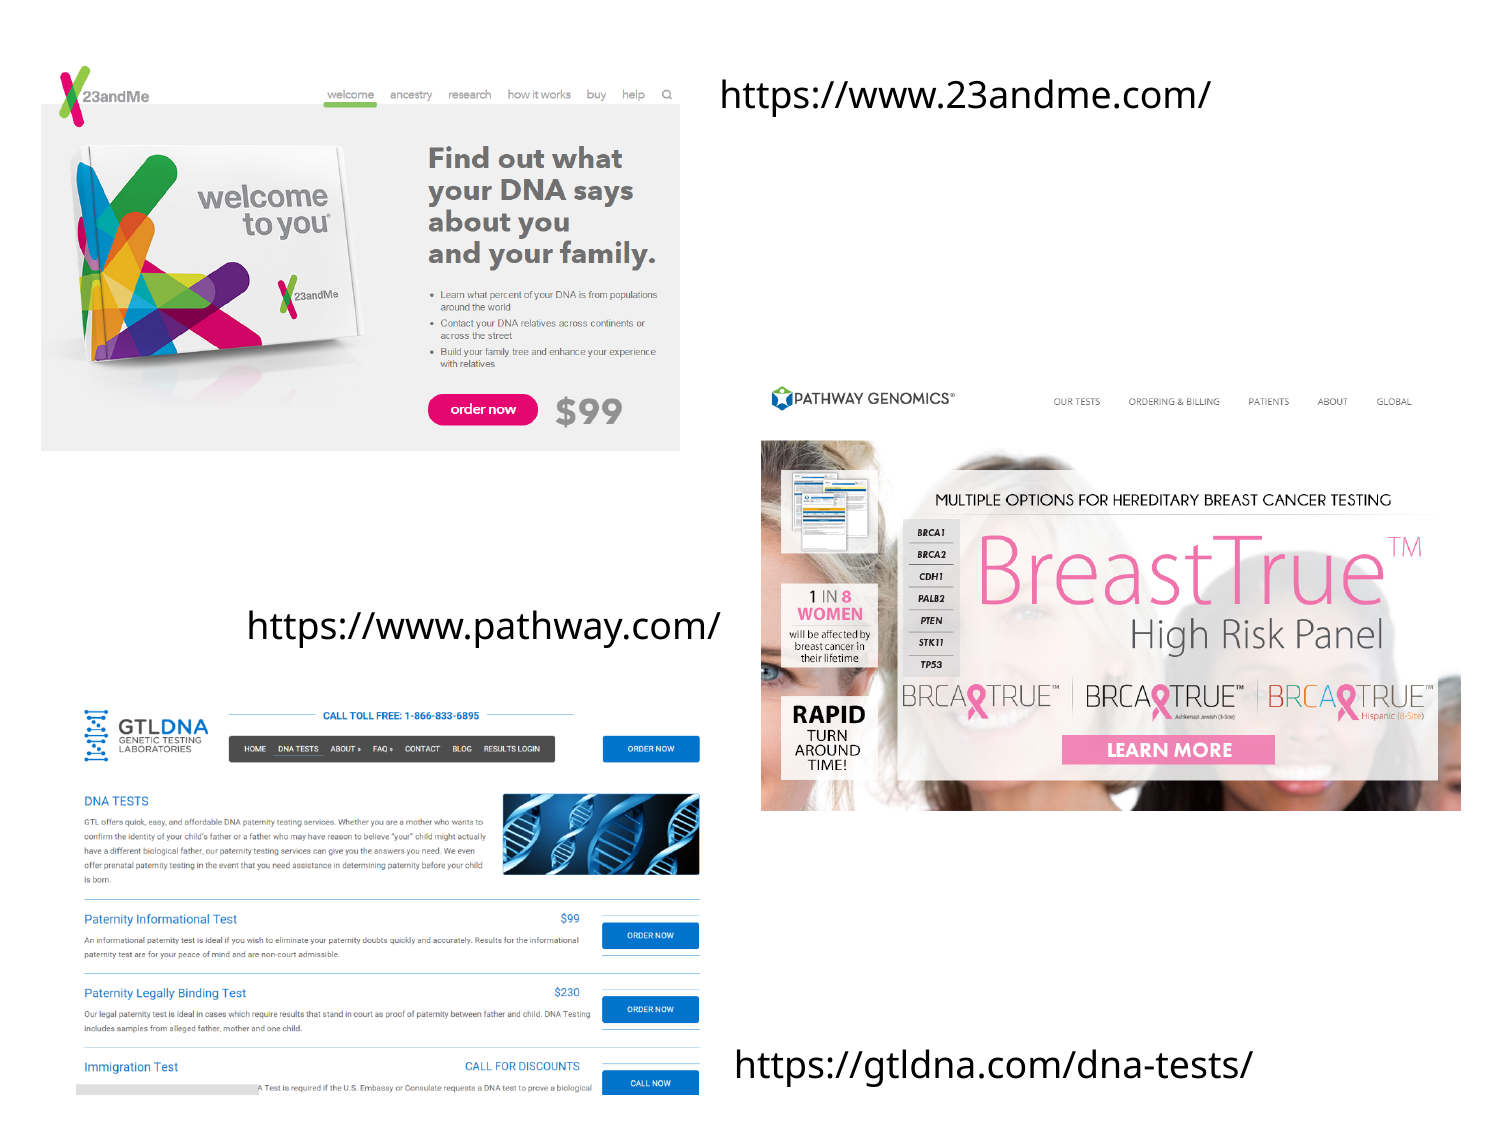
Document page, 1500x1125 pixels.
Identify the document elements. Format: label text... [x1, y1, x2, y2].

picture [761, 373, 1462, 811]
text_box https://www.23andme.com/ [704, 63, 1227, 123]
text_box https://gtldna.com/dna-tests/ [719, 1034, 1269, 1094]
picture [75, 703, 703, 1095]
text_box https://www.pathway.com/ [231, 595, 737, 655]
picture [41, 59, 680, 451]
